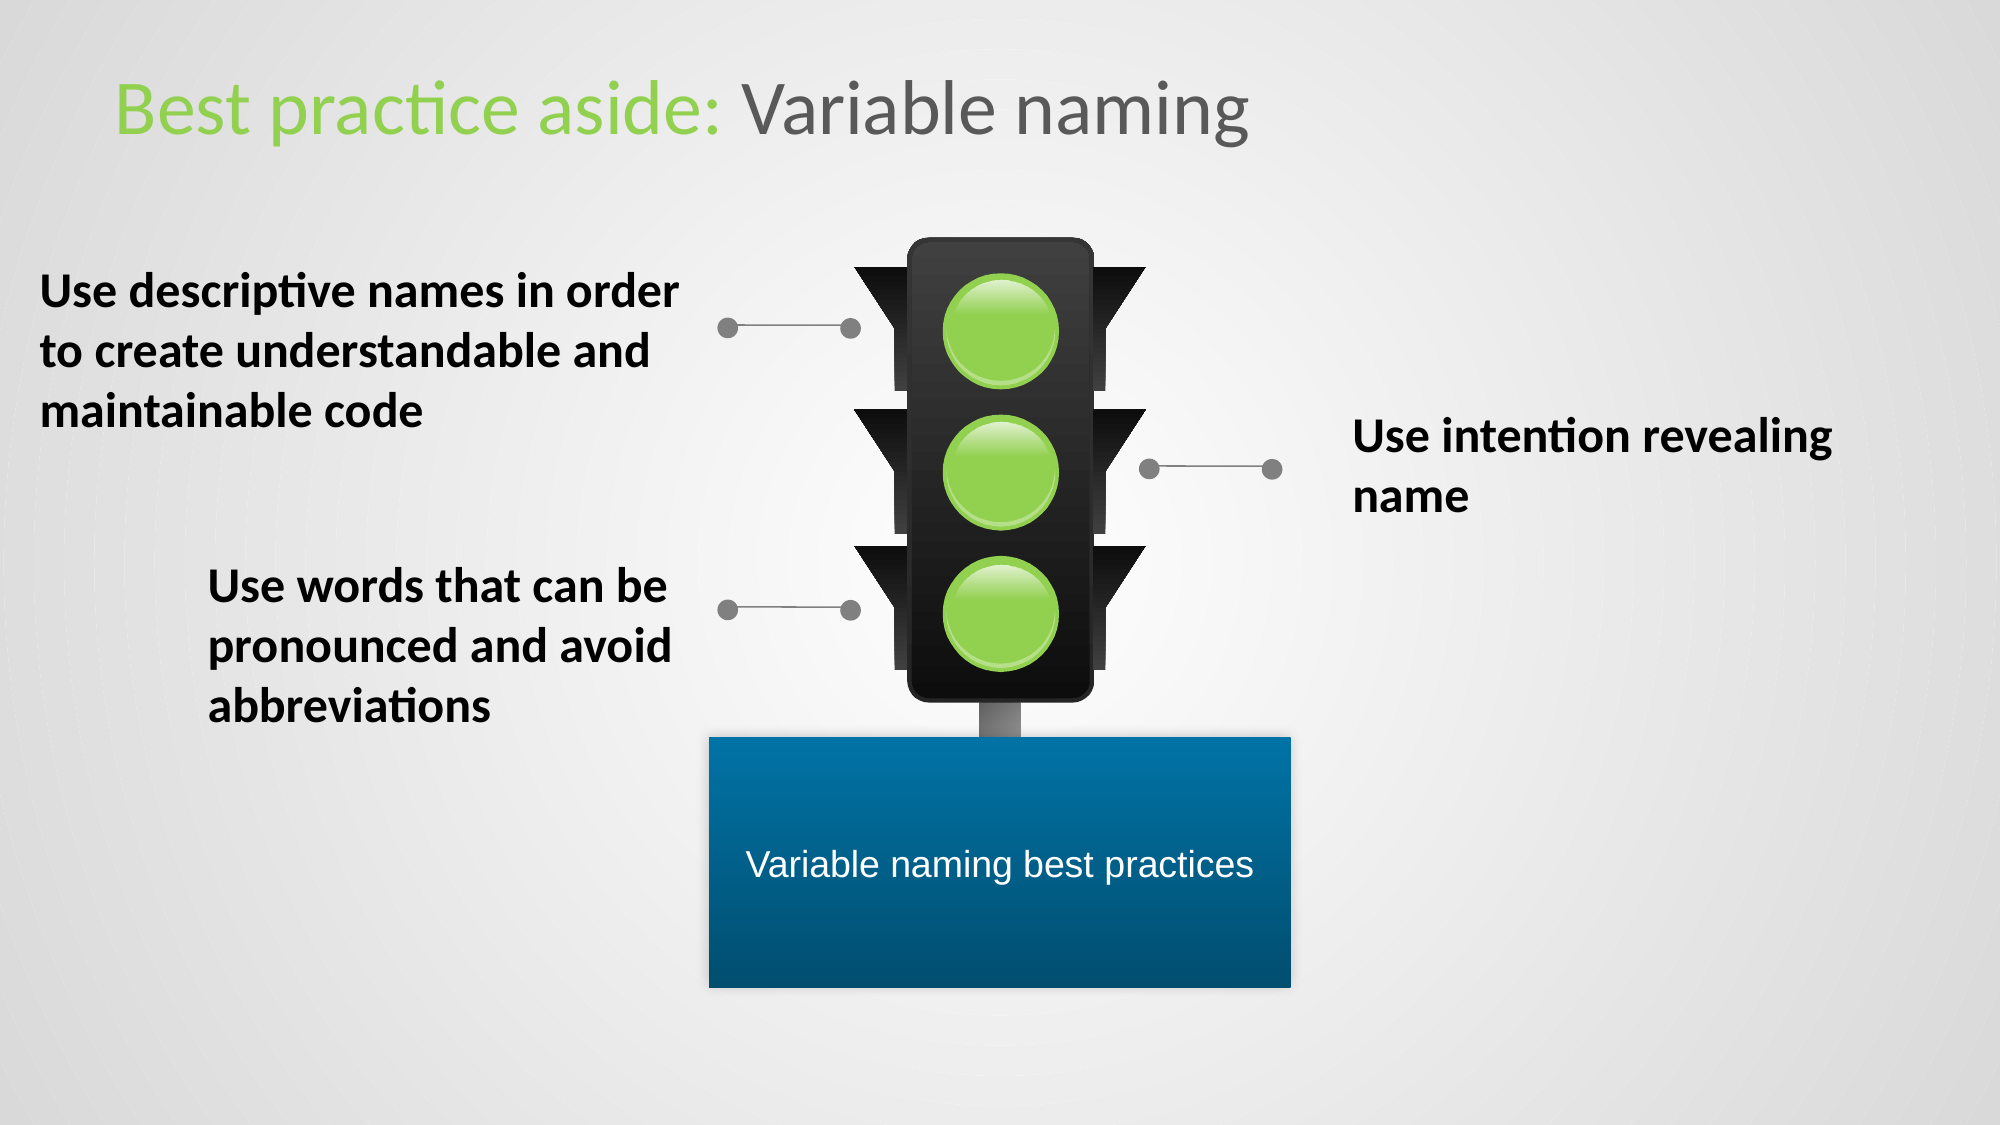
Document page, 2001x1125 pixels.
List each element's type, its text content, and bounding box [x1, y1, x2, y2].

text_box Use descriptive names in order to create understandable and maintainable code [24, 249, 703, 445]
text_box Use intention revealing name [1337, 395, 1975, 530]
text_box Use words that can be pronounced and avoid abbreviations [192, 545, 694, 741]
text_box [708, 237, 1291, 988]
title Best practice aside: Variable naming [99, 45, 1900, 163]
